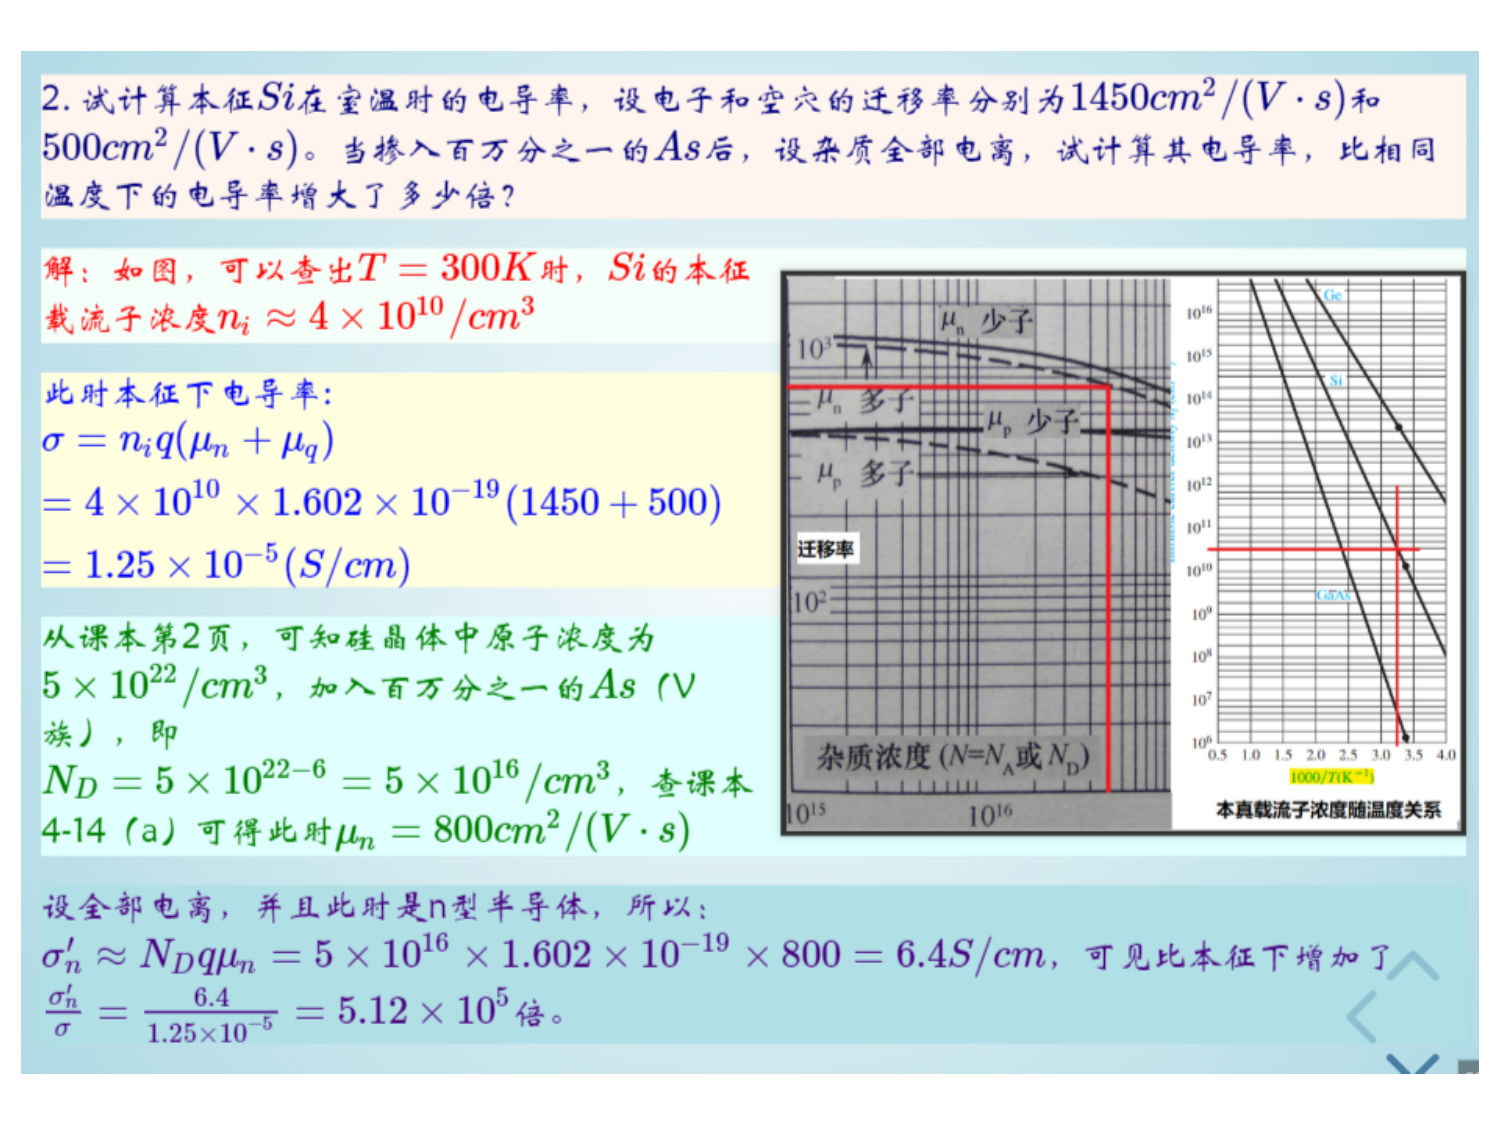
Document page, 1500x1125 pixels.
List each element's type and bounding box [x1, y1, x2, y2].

picture [20, 51, 1479, 1074]
